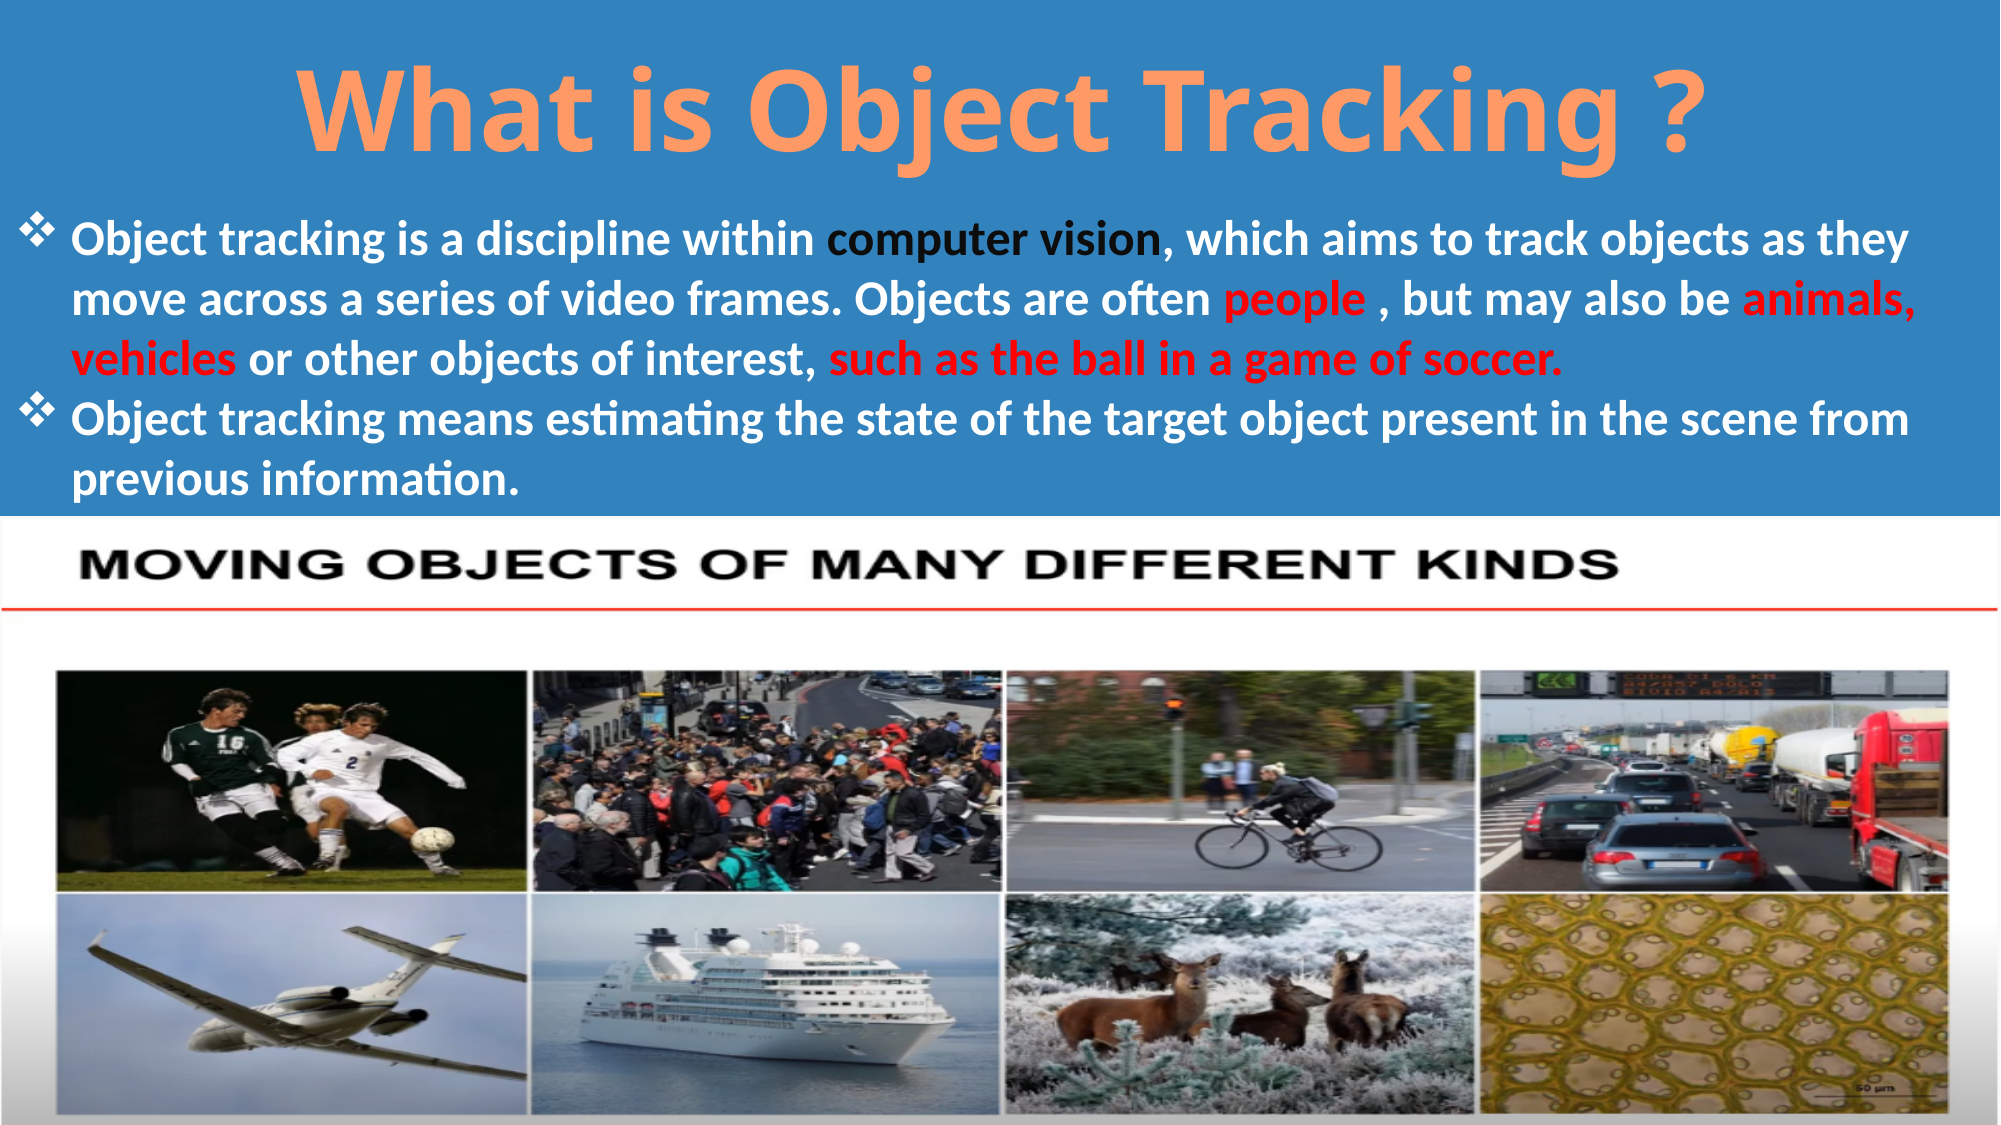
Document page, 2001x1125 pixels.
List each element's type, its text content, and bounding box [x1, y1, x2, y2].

list What is Object Tracking ? [53, 55, 1952, 175]
picture [0, 516, 2000, 1125]
text_box Object tracking is a discipline within computer vision, which aims to track objects as they move across a series of video frames. Objects are often people , but may also be animals, vehicles or other objects of interest, such as the ball in a game of soccer. Object tracking means estimating the state of the target object present in the scene from previous information. [0, 198, 2000, 514]
